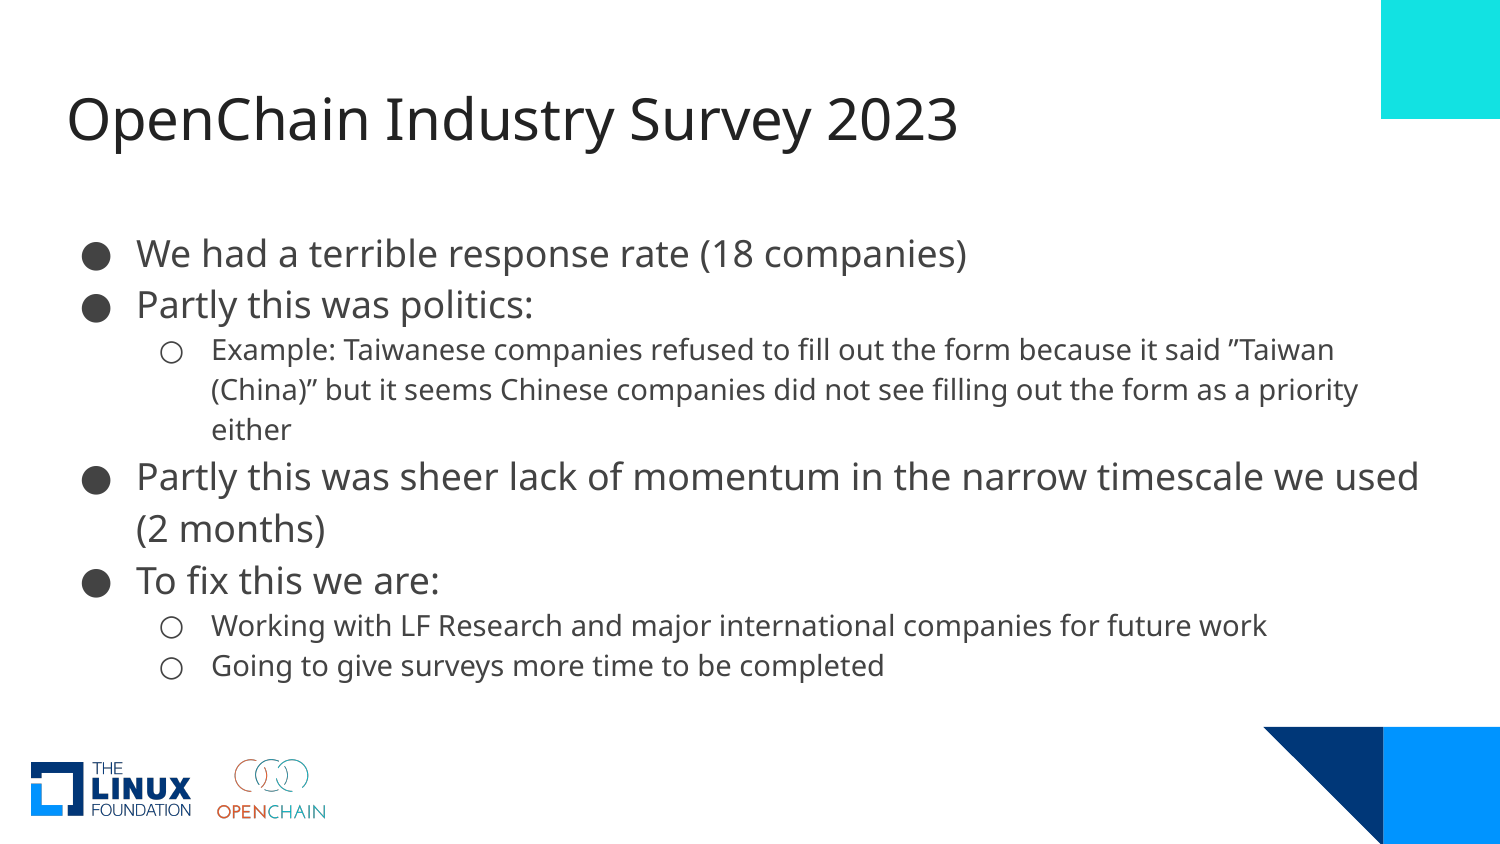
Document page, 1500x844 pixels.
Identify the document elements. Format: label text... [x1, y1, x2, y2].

picture [215, 757, 327, 821]
list We had a terrible response rate (18 companies) Partly this was politics: Example: Taiwanese companies refused to fill out the form because it said ”Taiwan (China)” but it seems Chinese companies did not see filling out the form as a priority either Partly this was sheer lack of momentum in the narrow timescale we used (2 months) To fix this we are: Working with LF Research and major international companies for future work Going to give surveys more time to be completed [46, 207, 1444, 756]
title OpenChain Industry Survey 2023 [51, 67, 1449, 167]
picture [31, 762, 191, 816]
